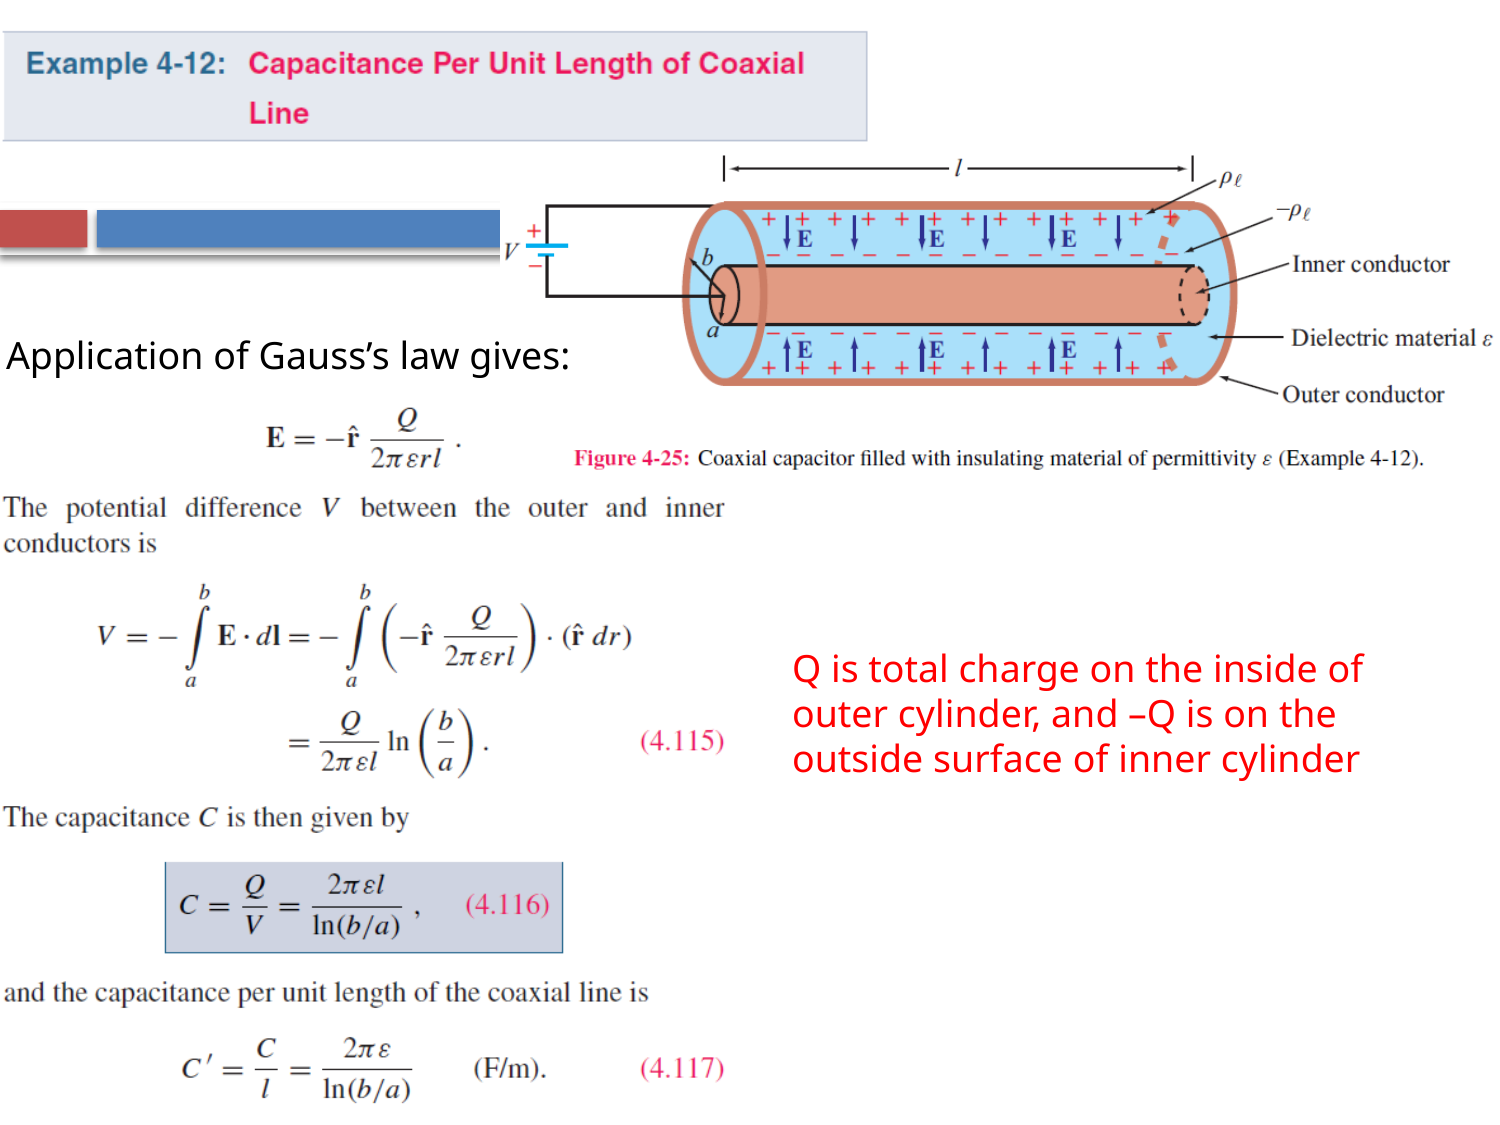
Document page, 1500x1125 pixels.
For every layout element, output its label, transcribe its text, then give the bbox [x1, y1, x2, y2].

text_box Q is total charge on the inside of outer cylinder, and –Q is on the outside surface of inner cylinder [777, 637, 1465, 788]
text_box Application of Gauss’s law gives: [0, 324, 493, 385]
picture [0, 399, 727, 1108]
picture [0, 24, 876, 146]
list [499, 149, 1500, 473]
